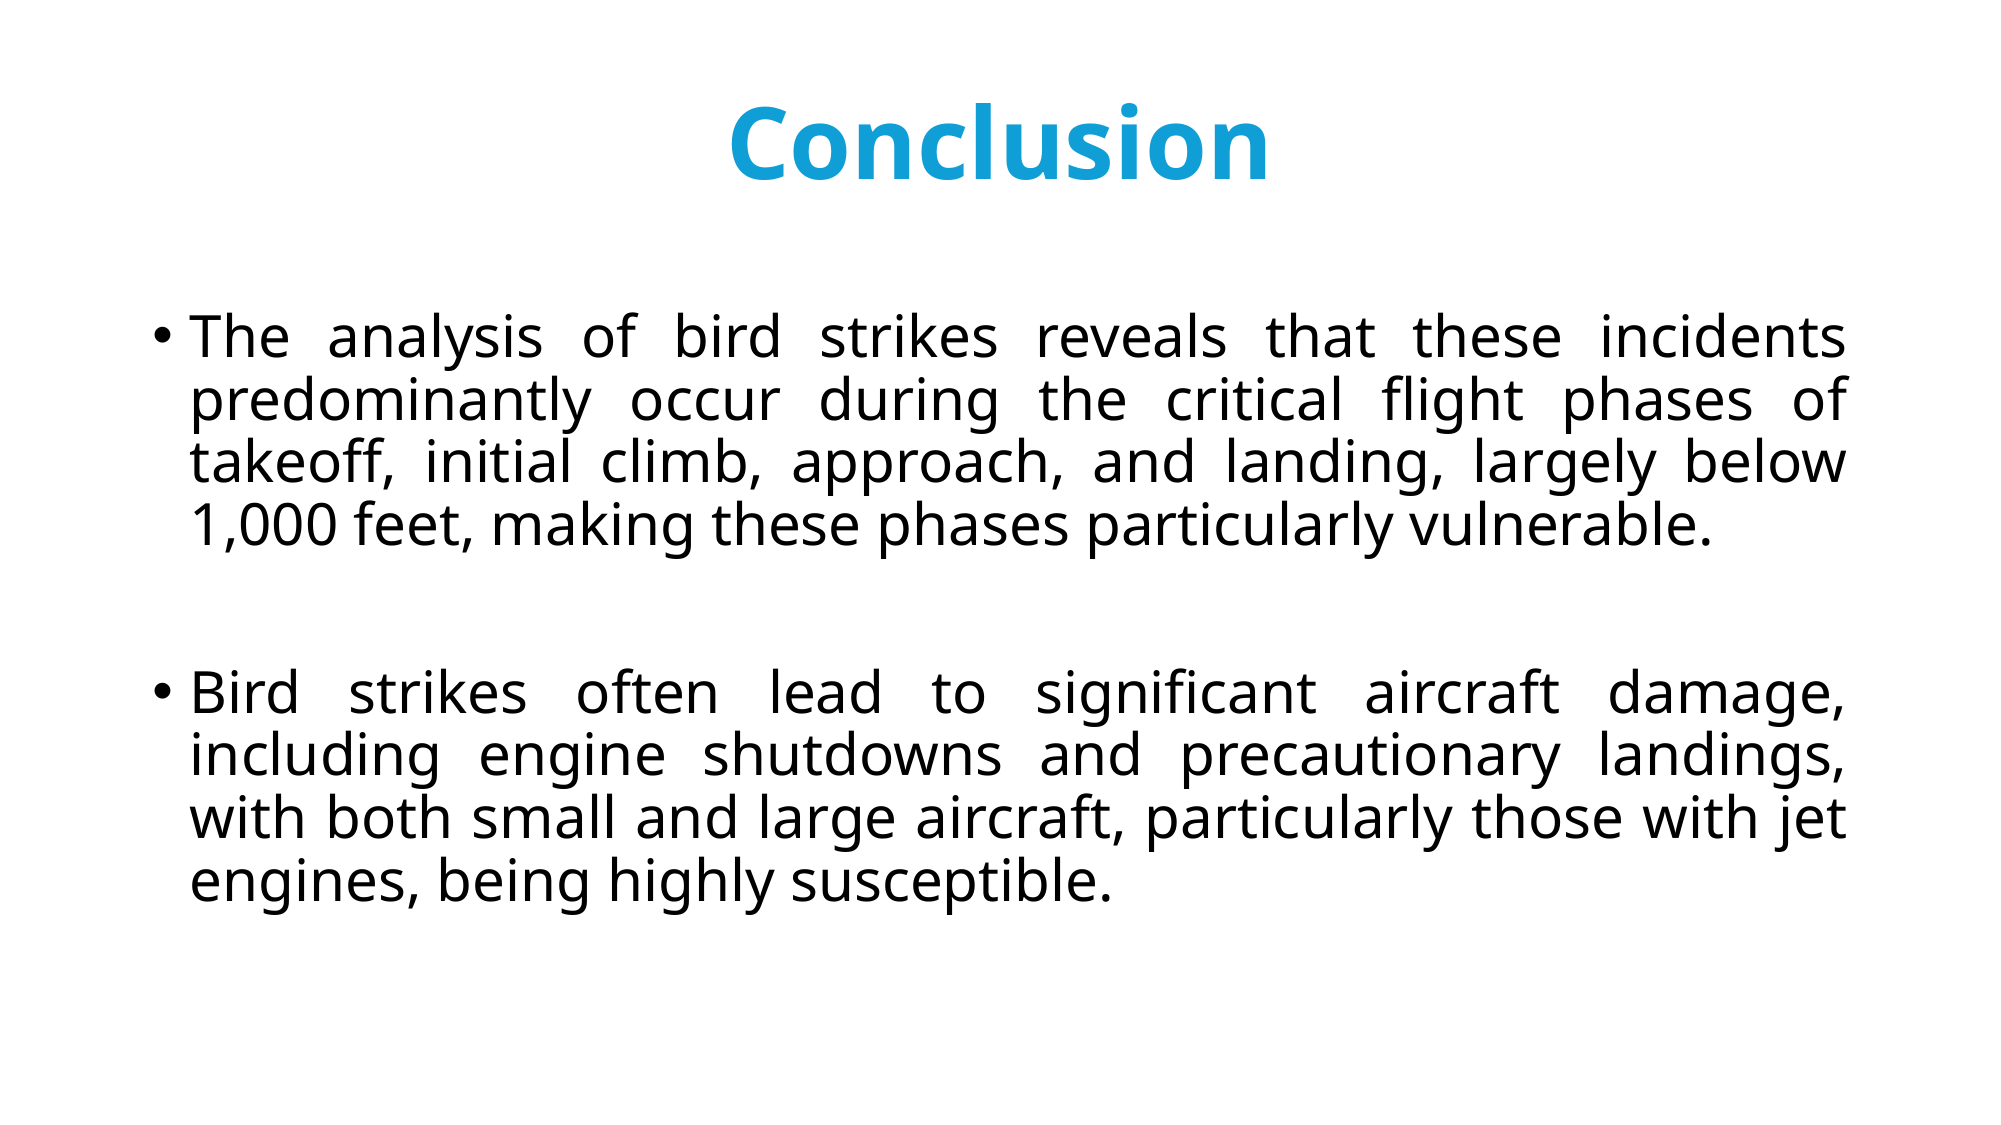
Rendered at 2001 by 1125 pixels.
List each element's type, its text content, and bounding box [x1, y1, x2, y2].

list The analysis of bird strikes reveals that these incidents predominantly occur during the critical flight phases of takeoff, initial climb, approach, and landing, largely below 1,000 feet, making these phases particularly vulnerable. Bird strikes often lead to significant aircraft damage, including engine shutdowns and precautionary landings, with both small and large aircraft, particularly those with jet engines, being highly susceptible. [137, 299, 1863, 1014]
title Conclusion [137, 38, 1863, 257]
